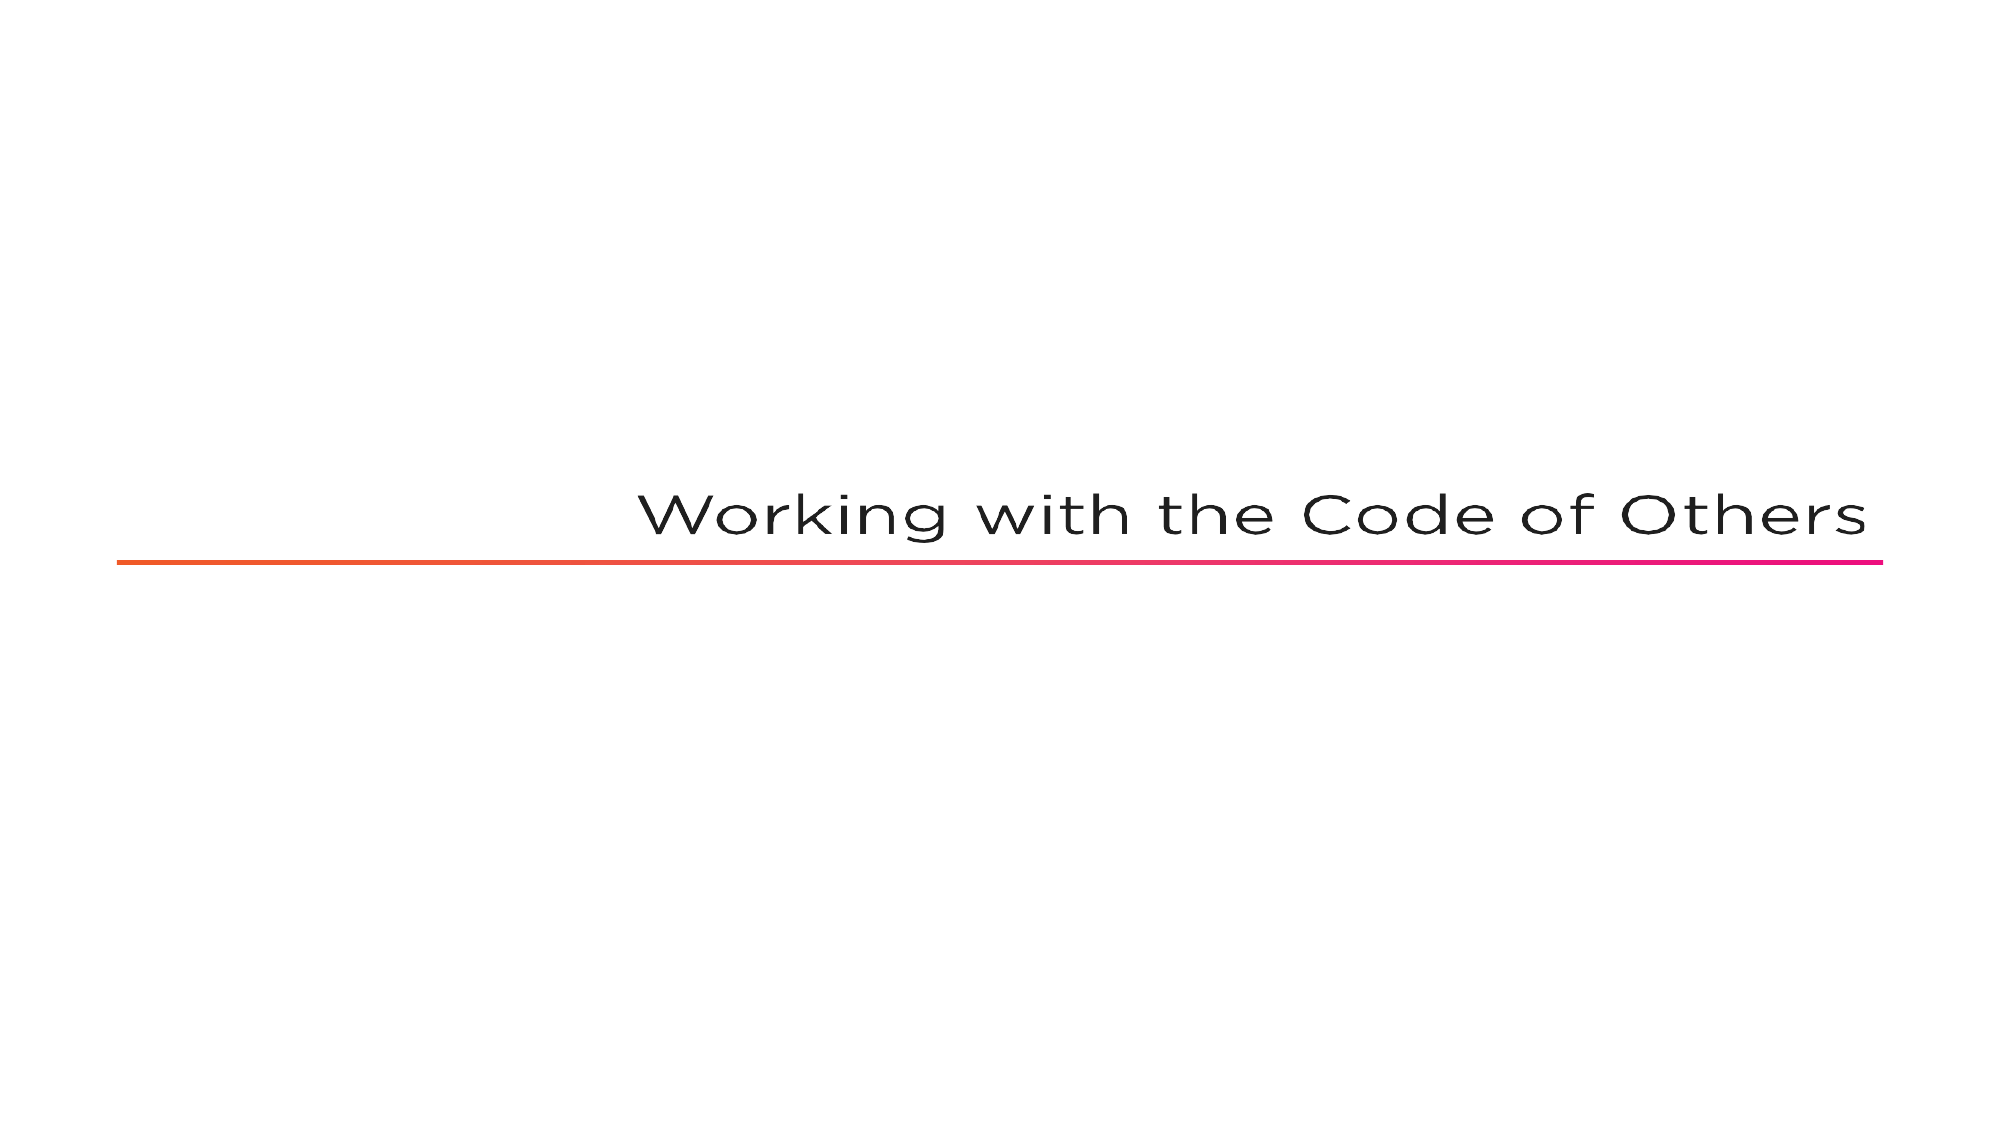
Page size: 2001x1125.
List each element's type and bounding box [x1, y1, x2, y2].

text_box [637, 493, 1865, 543]
text_box [116, 560, 1884, 565]
